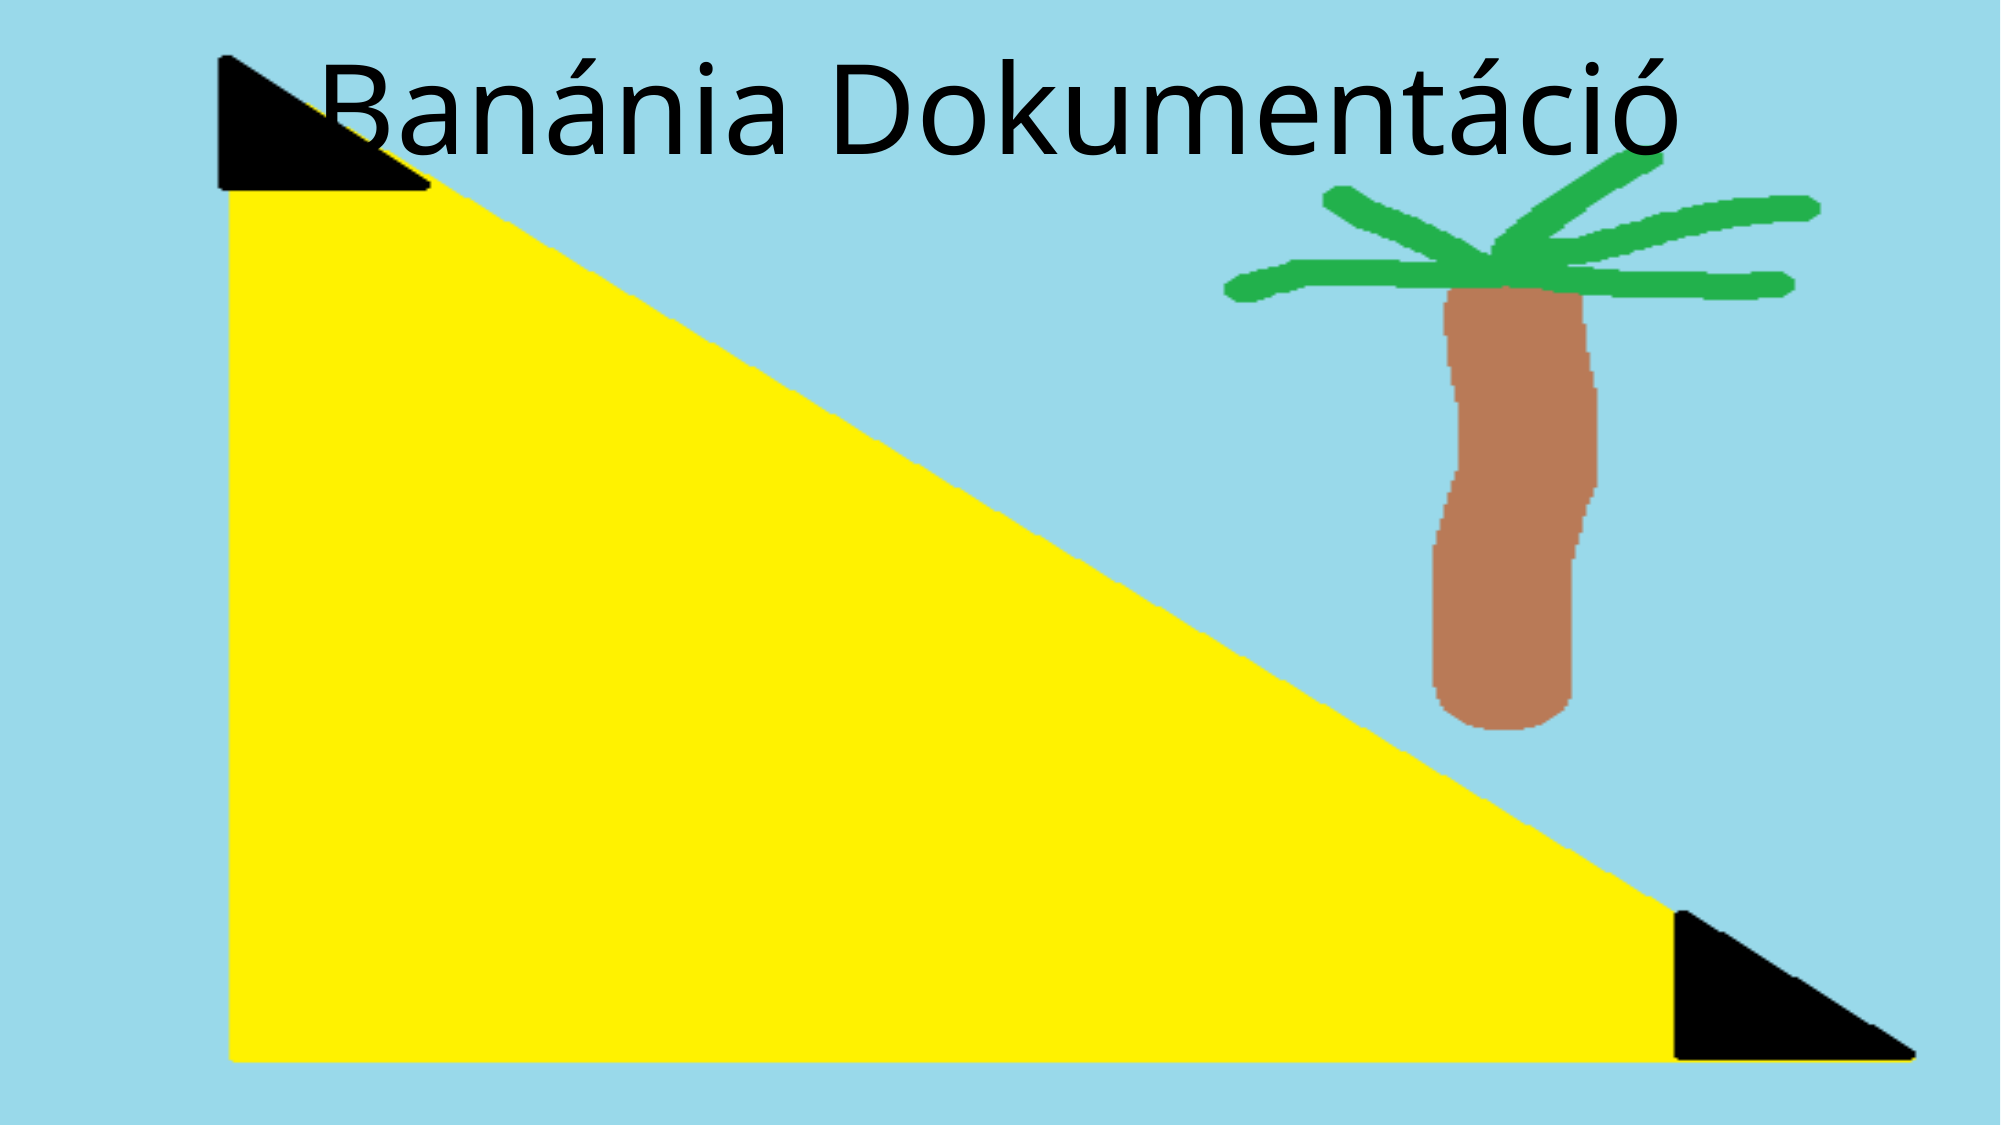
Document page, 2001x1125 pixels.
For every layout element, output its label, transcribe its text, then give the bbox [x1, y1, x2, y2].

title Banánia Dokumentáció [249, 0, 1750, 189]
picture [0, 0, 2001, 1125]
